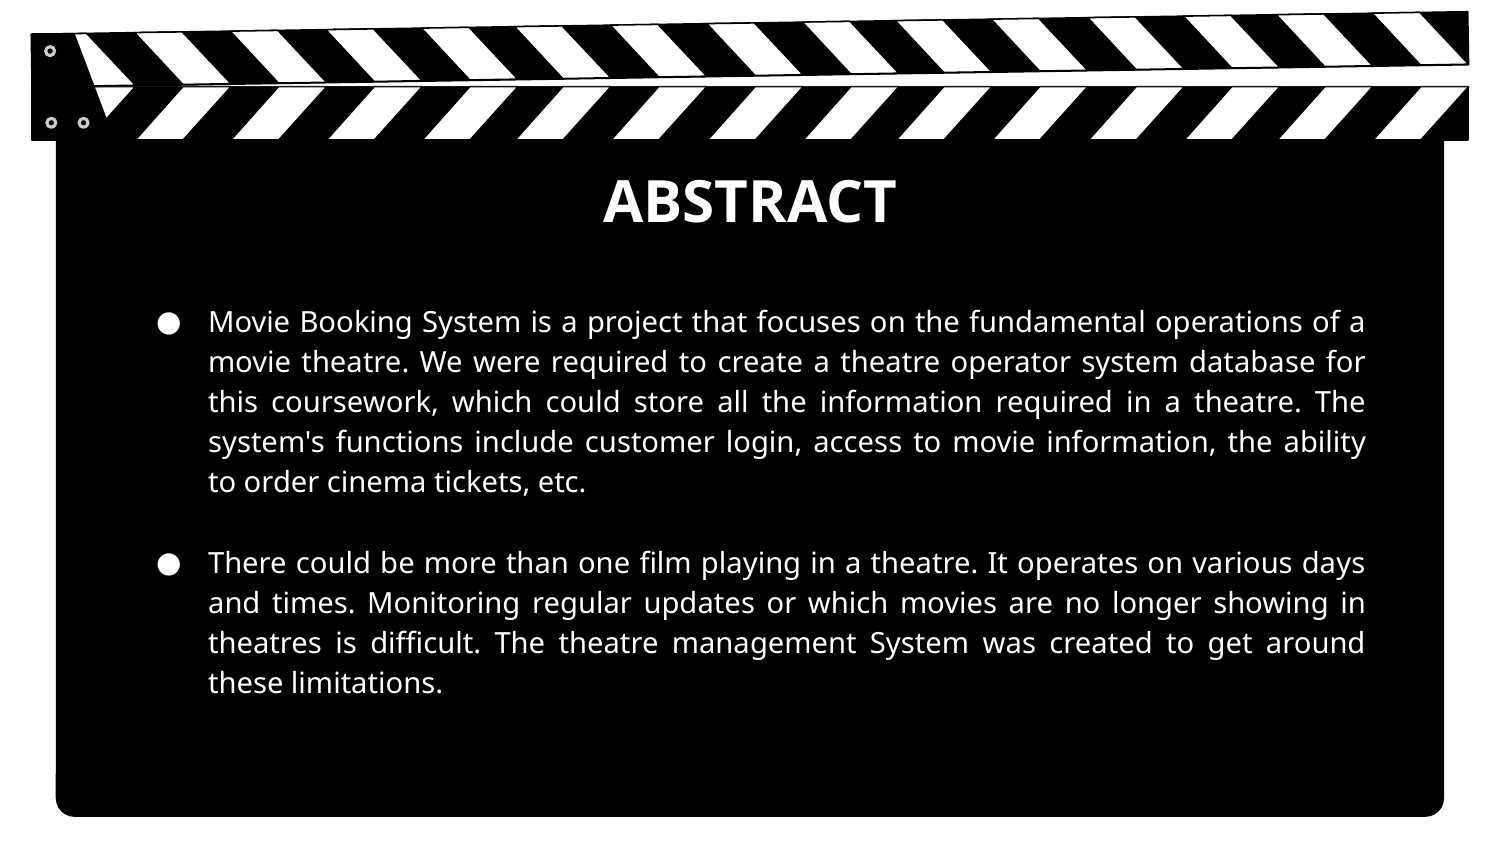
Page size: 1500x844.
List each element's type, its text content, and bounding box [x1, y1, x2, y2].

list Movie Booking System is a project that focuses on the fundamental operations of a movie theatre. We were required to create a theatre operator system database for this coursework, which could store all the information required in a theatre. The system's functions include customer login, access to movie information, the ability to order cinema tickets, etc. There could be more than one film playing in a theatre. It operates on various days and times. Monitoring regular updates or which movies are no longer showing in theatres is difficult. The theatre management System was created to get around these limitations. [118, 282, 1382, 731]
title ABSTRACT [118, 148, 1382, 243]
